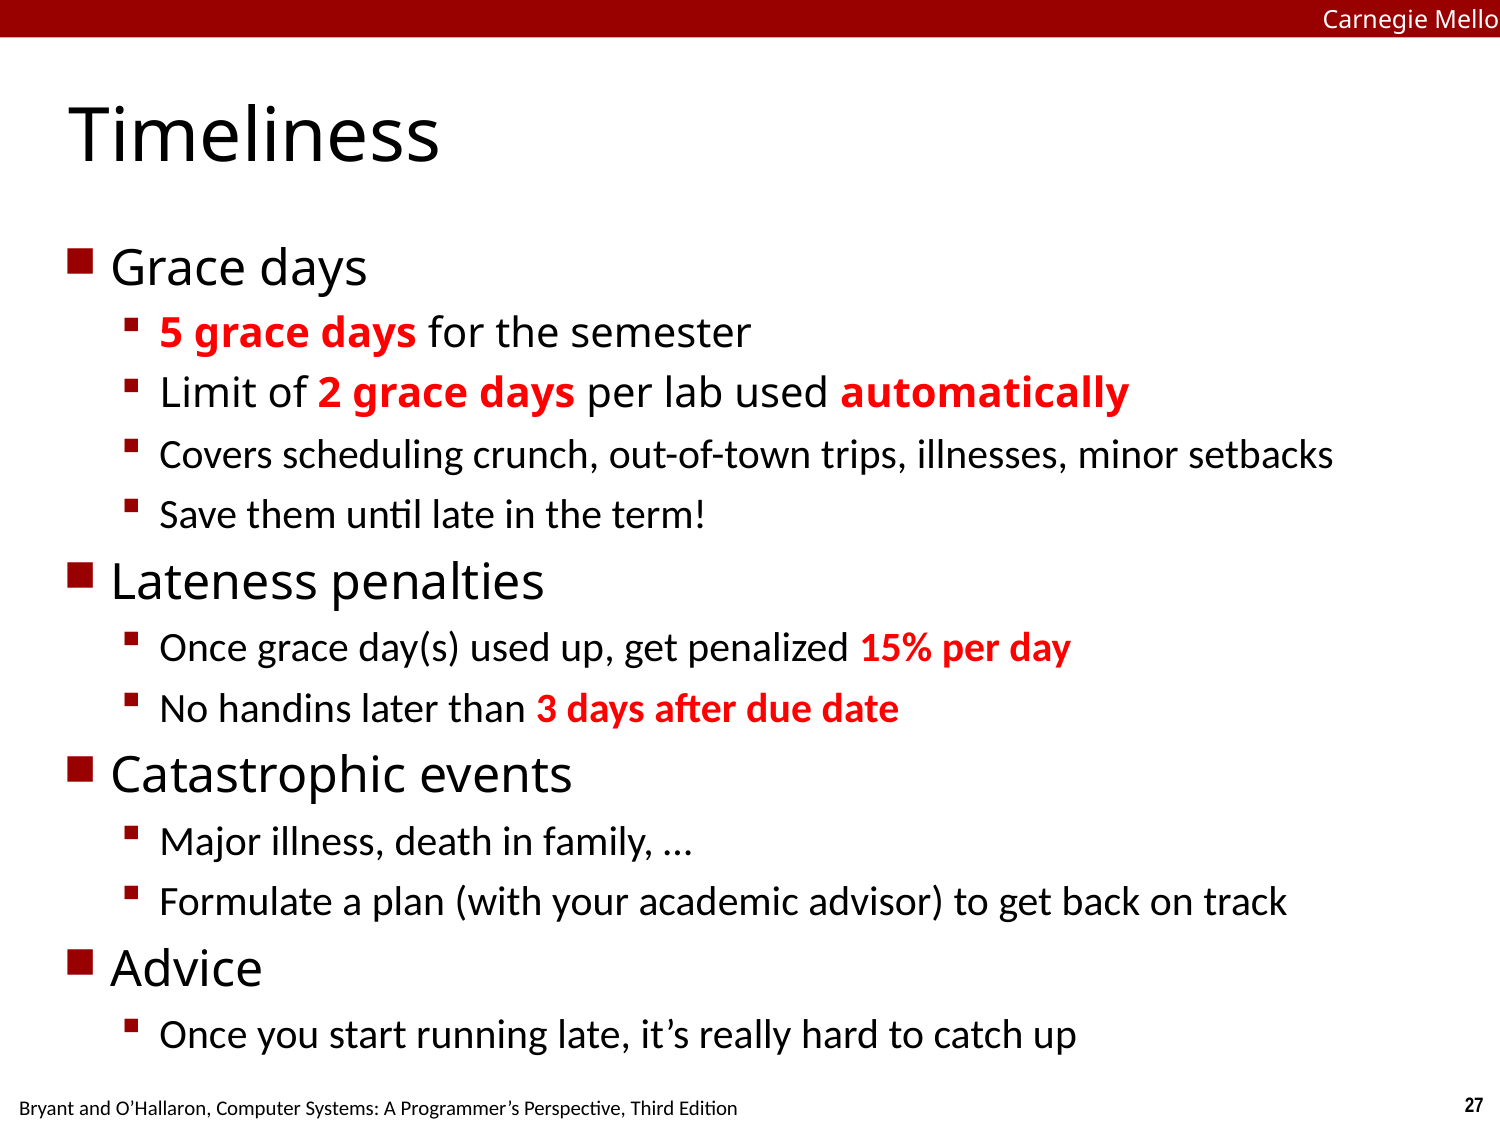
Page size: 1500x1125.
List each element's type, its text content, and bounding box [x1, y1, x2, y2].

text_box Carnegie Mellon [1322, 3, 1500, 33]
list Grace days 5 grace days for the semester Limit of 2 grace days per lab used automatically Covers scheduling crunch, out-of-town trips, illnesses, minor setbacks Save them until late in the term! Lateness penalties Once grace day(s) used up, get penalized 15% per day No handins later than 3 days after due date Catastrophic events Major illness, death in family, … Formulate a plan (with your academic advisor) to get back on track Advice Once you start running late, it’s really hard to catch up [62, 228, 1438, 1122]
text_box [0, 0, 1500, 38]
title Timeliness [62, 41, 1438, 222]
